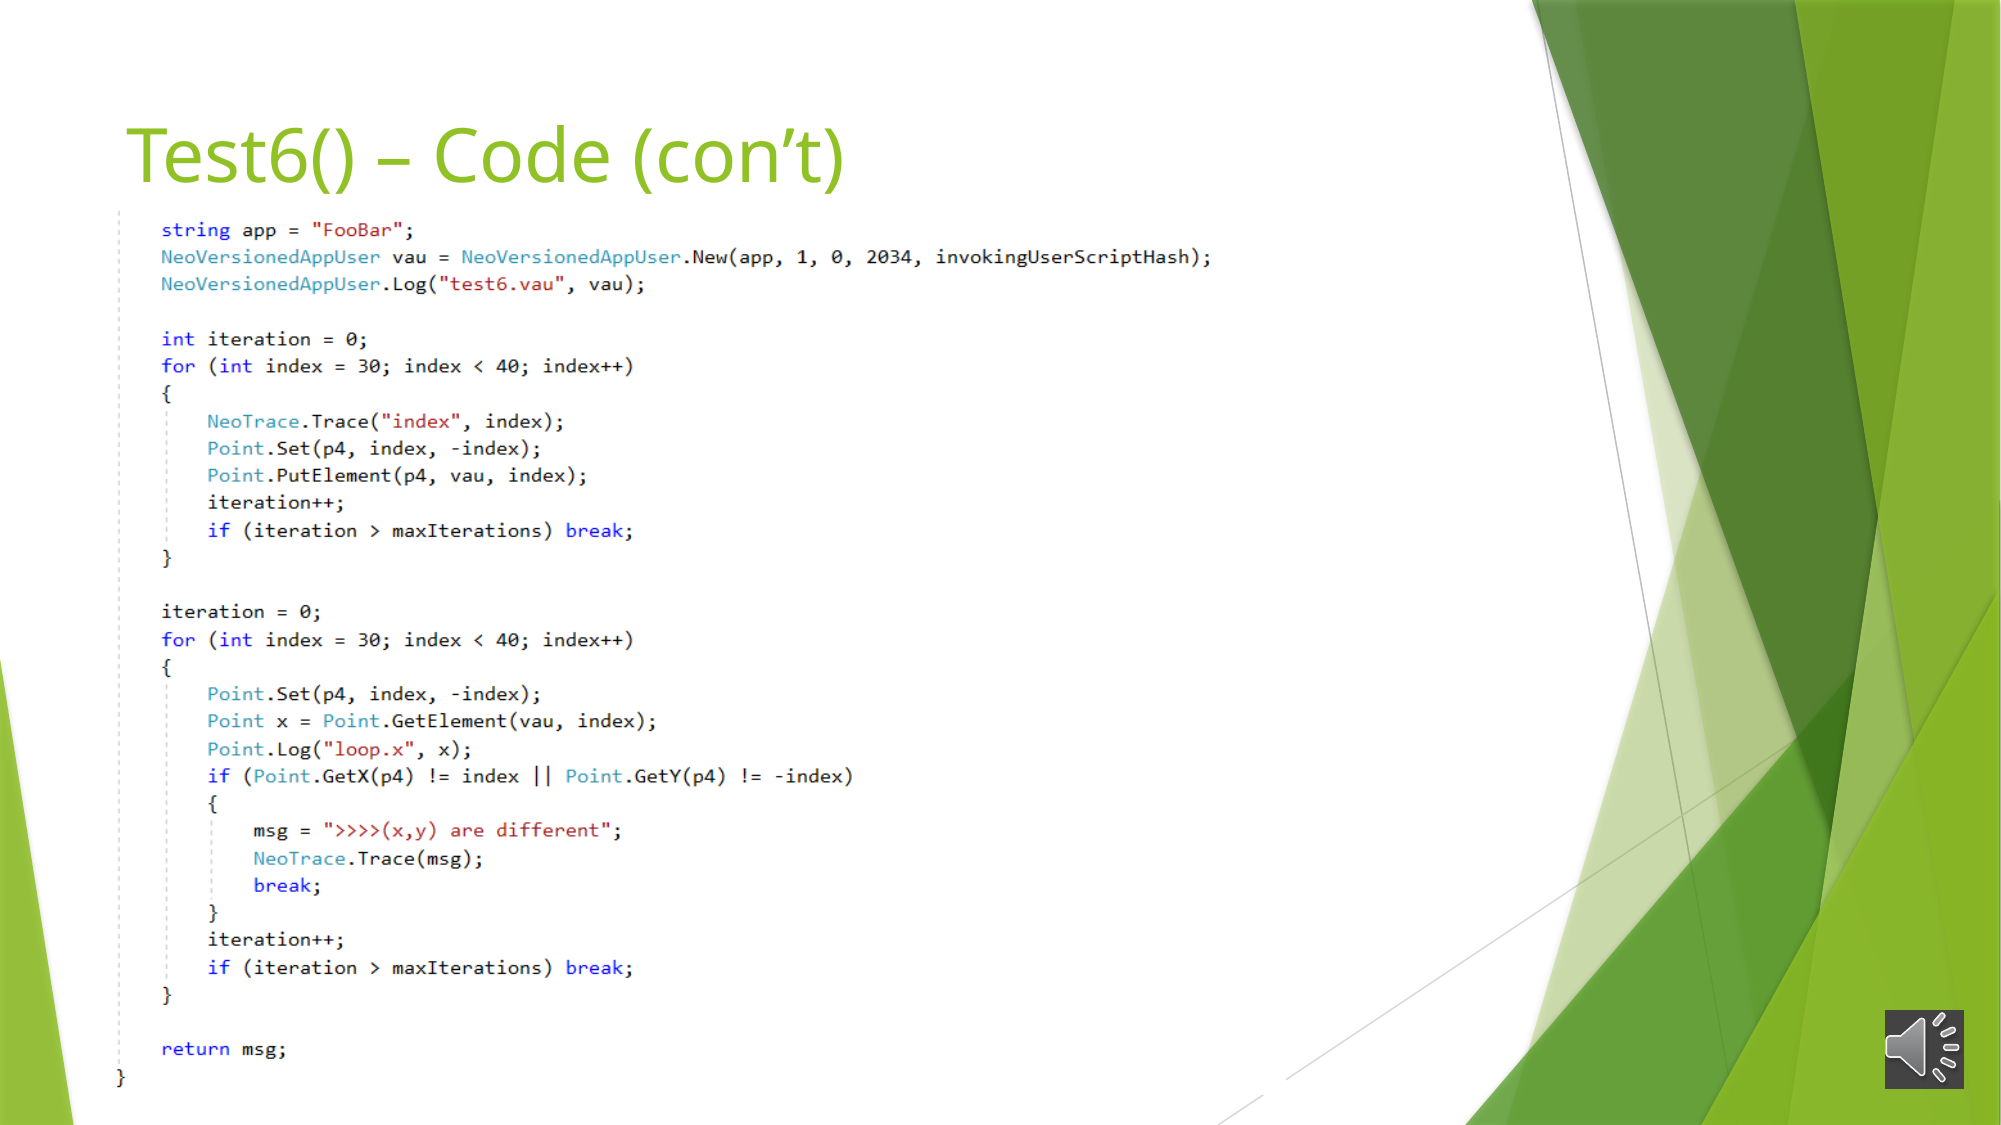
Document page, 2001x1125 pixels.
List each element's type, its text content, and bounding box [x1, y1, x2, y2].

picture [110, 207, 1287, 1095]
title Test6() – Code (con’t) [111, 99, 1522, 317]
picture [1884, 1009, 1966, 1090]
